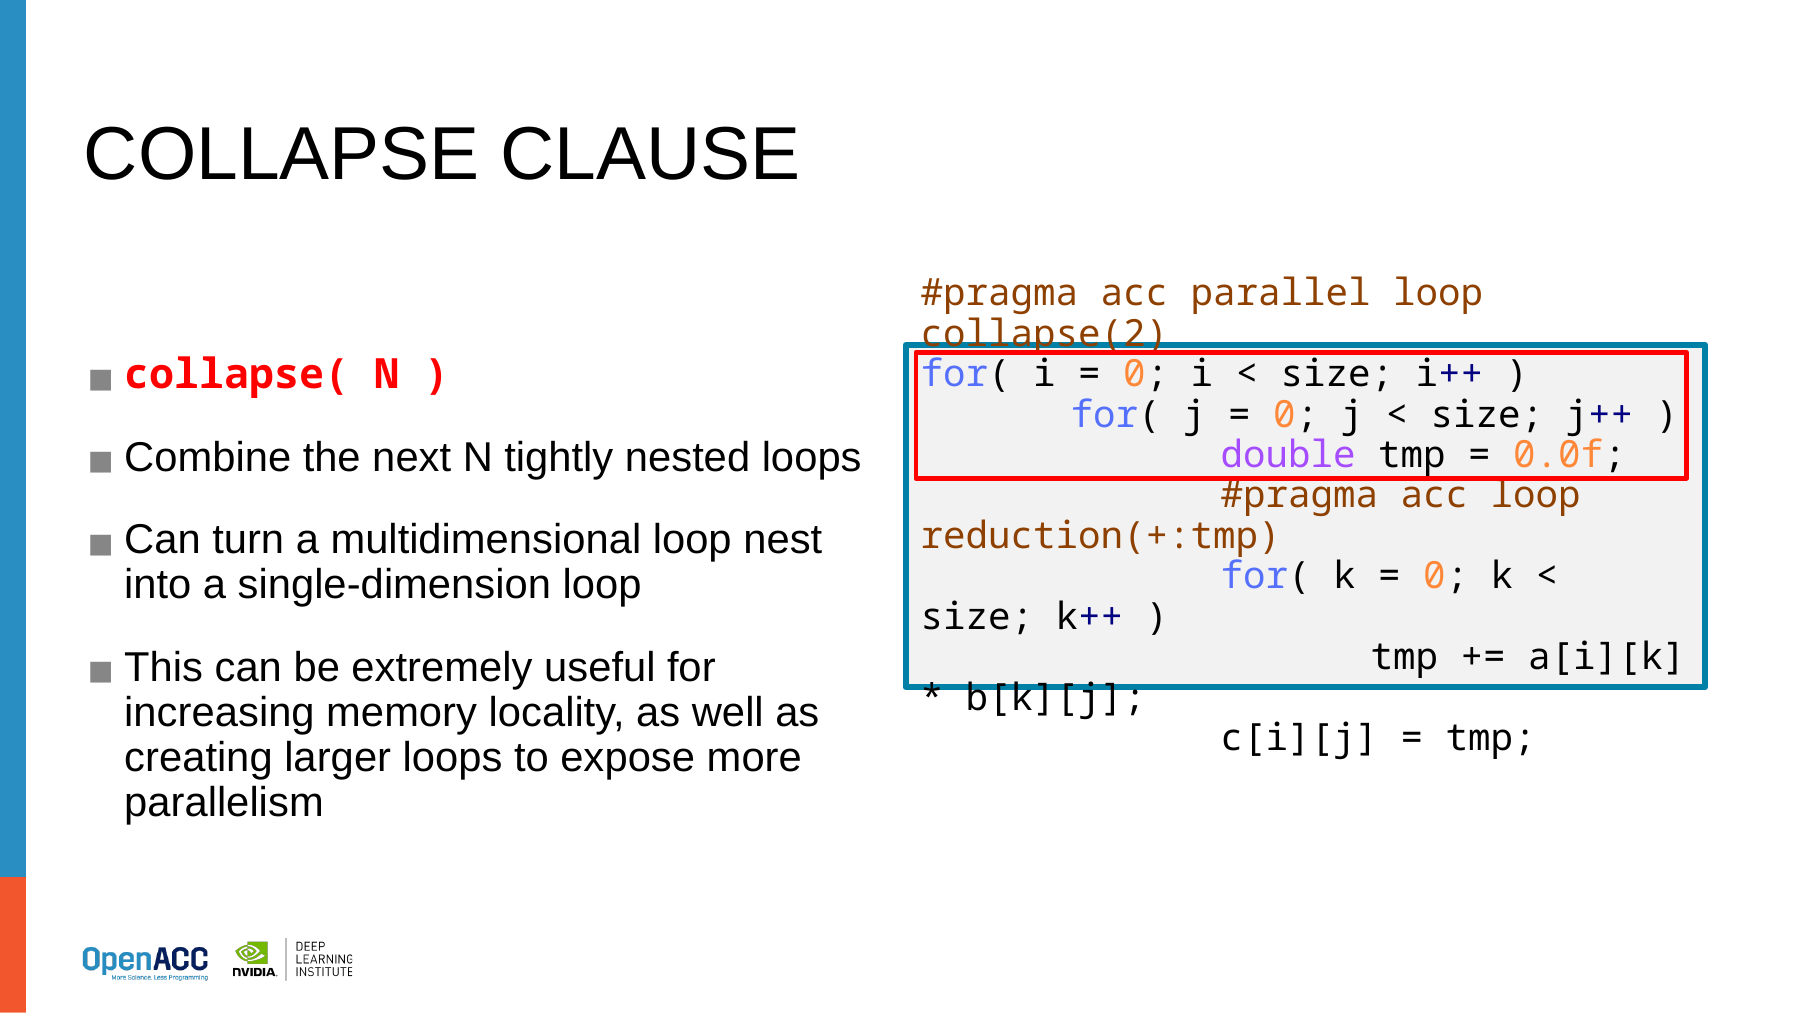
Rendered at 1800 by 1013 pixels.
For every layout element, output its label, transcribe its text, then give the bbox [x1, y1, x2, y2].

picture [81, 955, 208, 981]
picture [233, 955, 353, 981]
text_box [915, 352, 1687, 479]
list collapse( N ) Combine the next N tightly nested loops Can turn a multidimensional loop nest into a single-dimension loop This can be extremely useful for increasing memory locality, as well as creating larger loops to expose more parallelism [71, 345, 882, 955]
title COLLAPSE CLAUSE [68, 106, 1706, 204]
text_box #pragma acc parallel loop collapse(2) for( i = 0; i < size; i++ ) for( j = 0; j < size; j++ ) double tmp = 0.0f; #pragma acc loop reduction(+:tmp) for( k = 0; k < size; k++ ) tmp += a[i][k] * b[k][j]; c[i][j] = tmp; [905, 344, 1706, 688]
